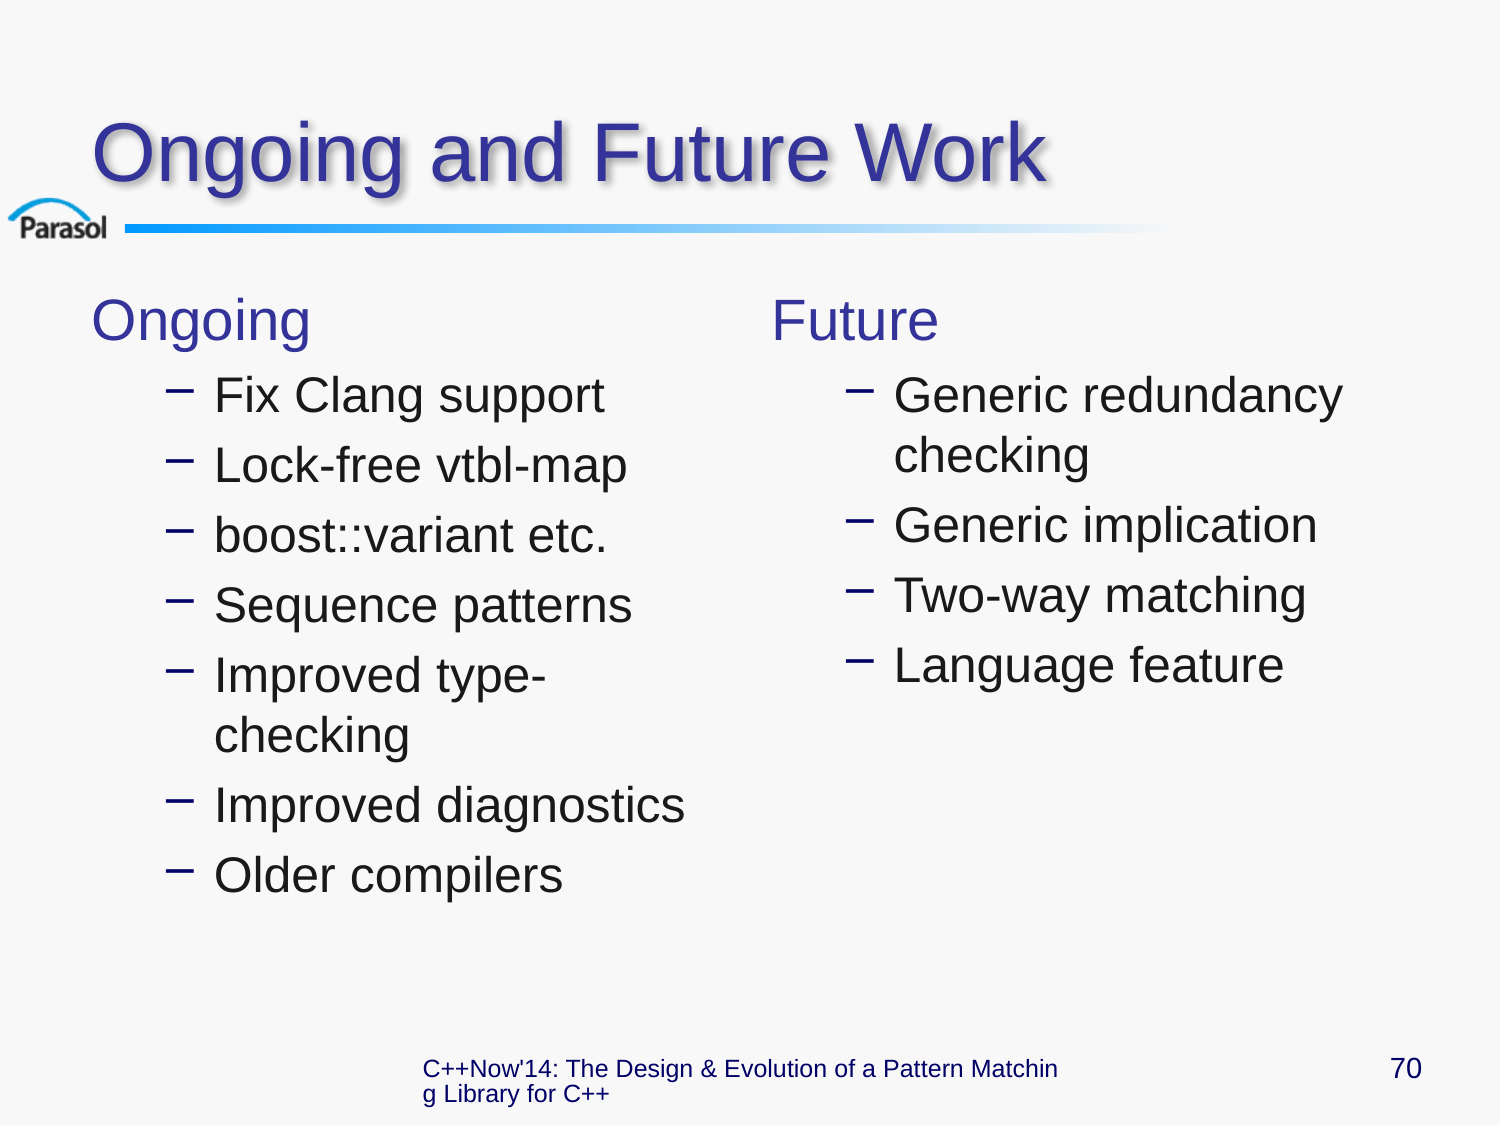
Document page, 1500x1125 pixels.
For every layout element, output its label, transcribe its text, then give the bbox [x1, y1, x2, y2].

list Future Generic redundancy checking Generic implication Two-way matching Language feature [756, 274, 1412, 1024]
slide_number 70 [1124, 1046, 1438, 1088]
picture [0, 187, 116, 277]
footer C++Now'14: The Design & Evolution of a Pattern Matching Library for C++ [407, 1046, 1088, 1088]
list Ongoing Fix Clang support Lock-free vtbl-map boost::variant etc. Sequence patterns Improved type-checking Improved diagnostics Older compilers [76, 274, 732, 1024]
title Ongoing and Future Work [76, 24, 1412, 207]
